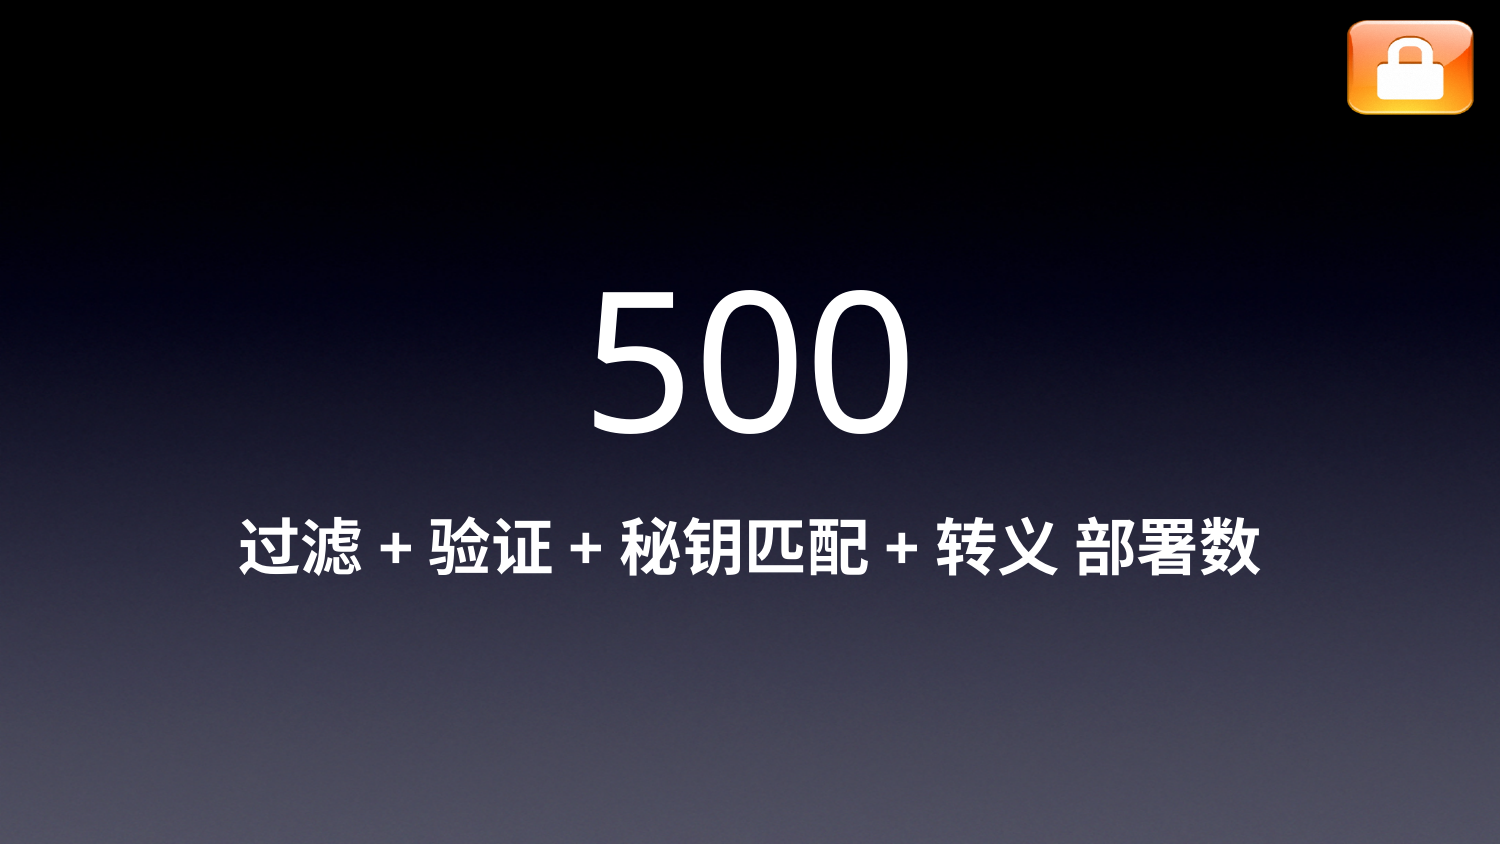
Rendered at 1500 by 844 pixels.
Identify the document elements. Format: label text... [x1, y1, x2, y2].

title 500 [75, 231, 1425, 404]
picture [0, 0, 1500, 844]
text_box 过滤+验证+秘钥匹配+转义 部署数 [160, 502, 1340, 588]
